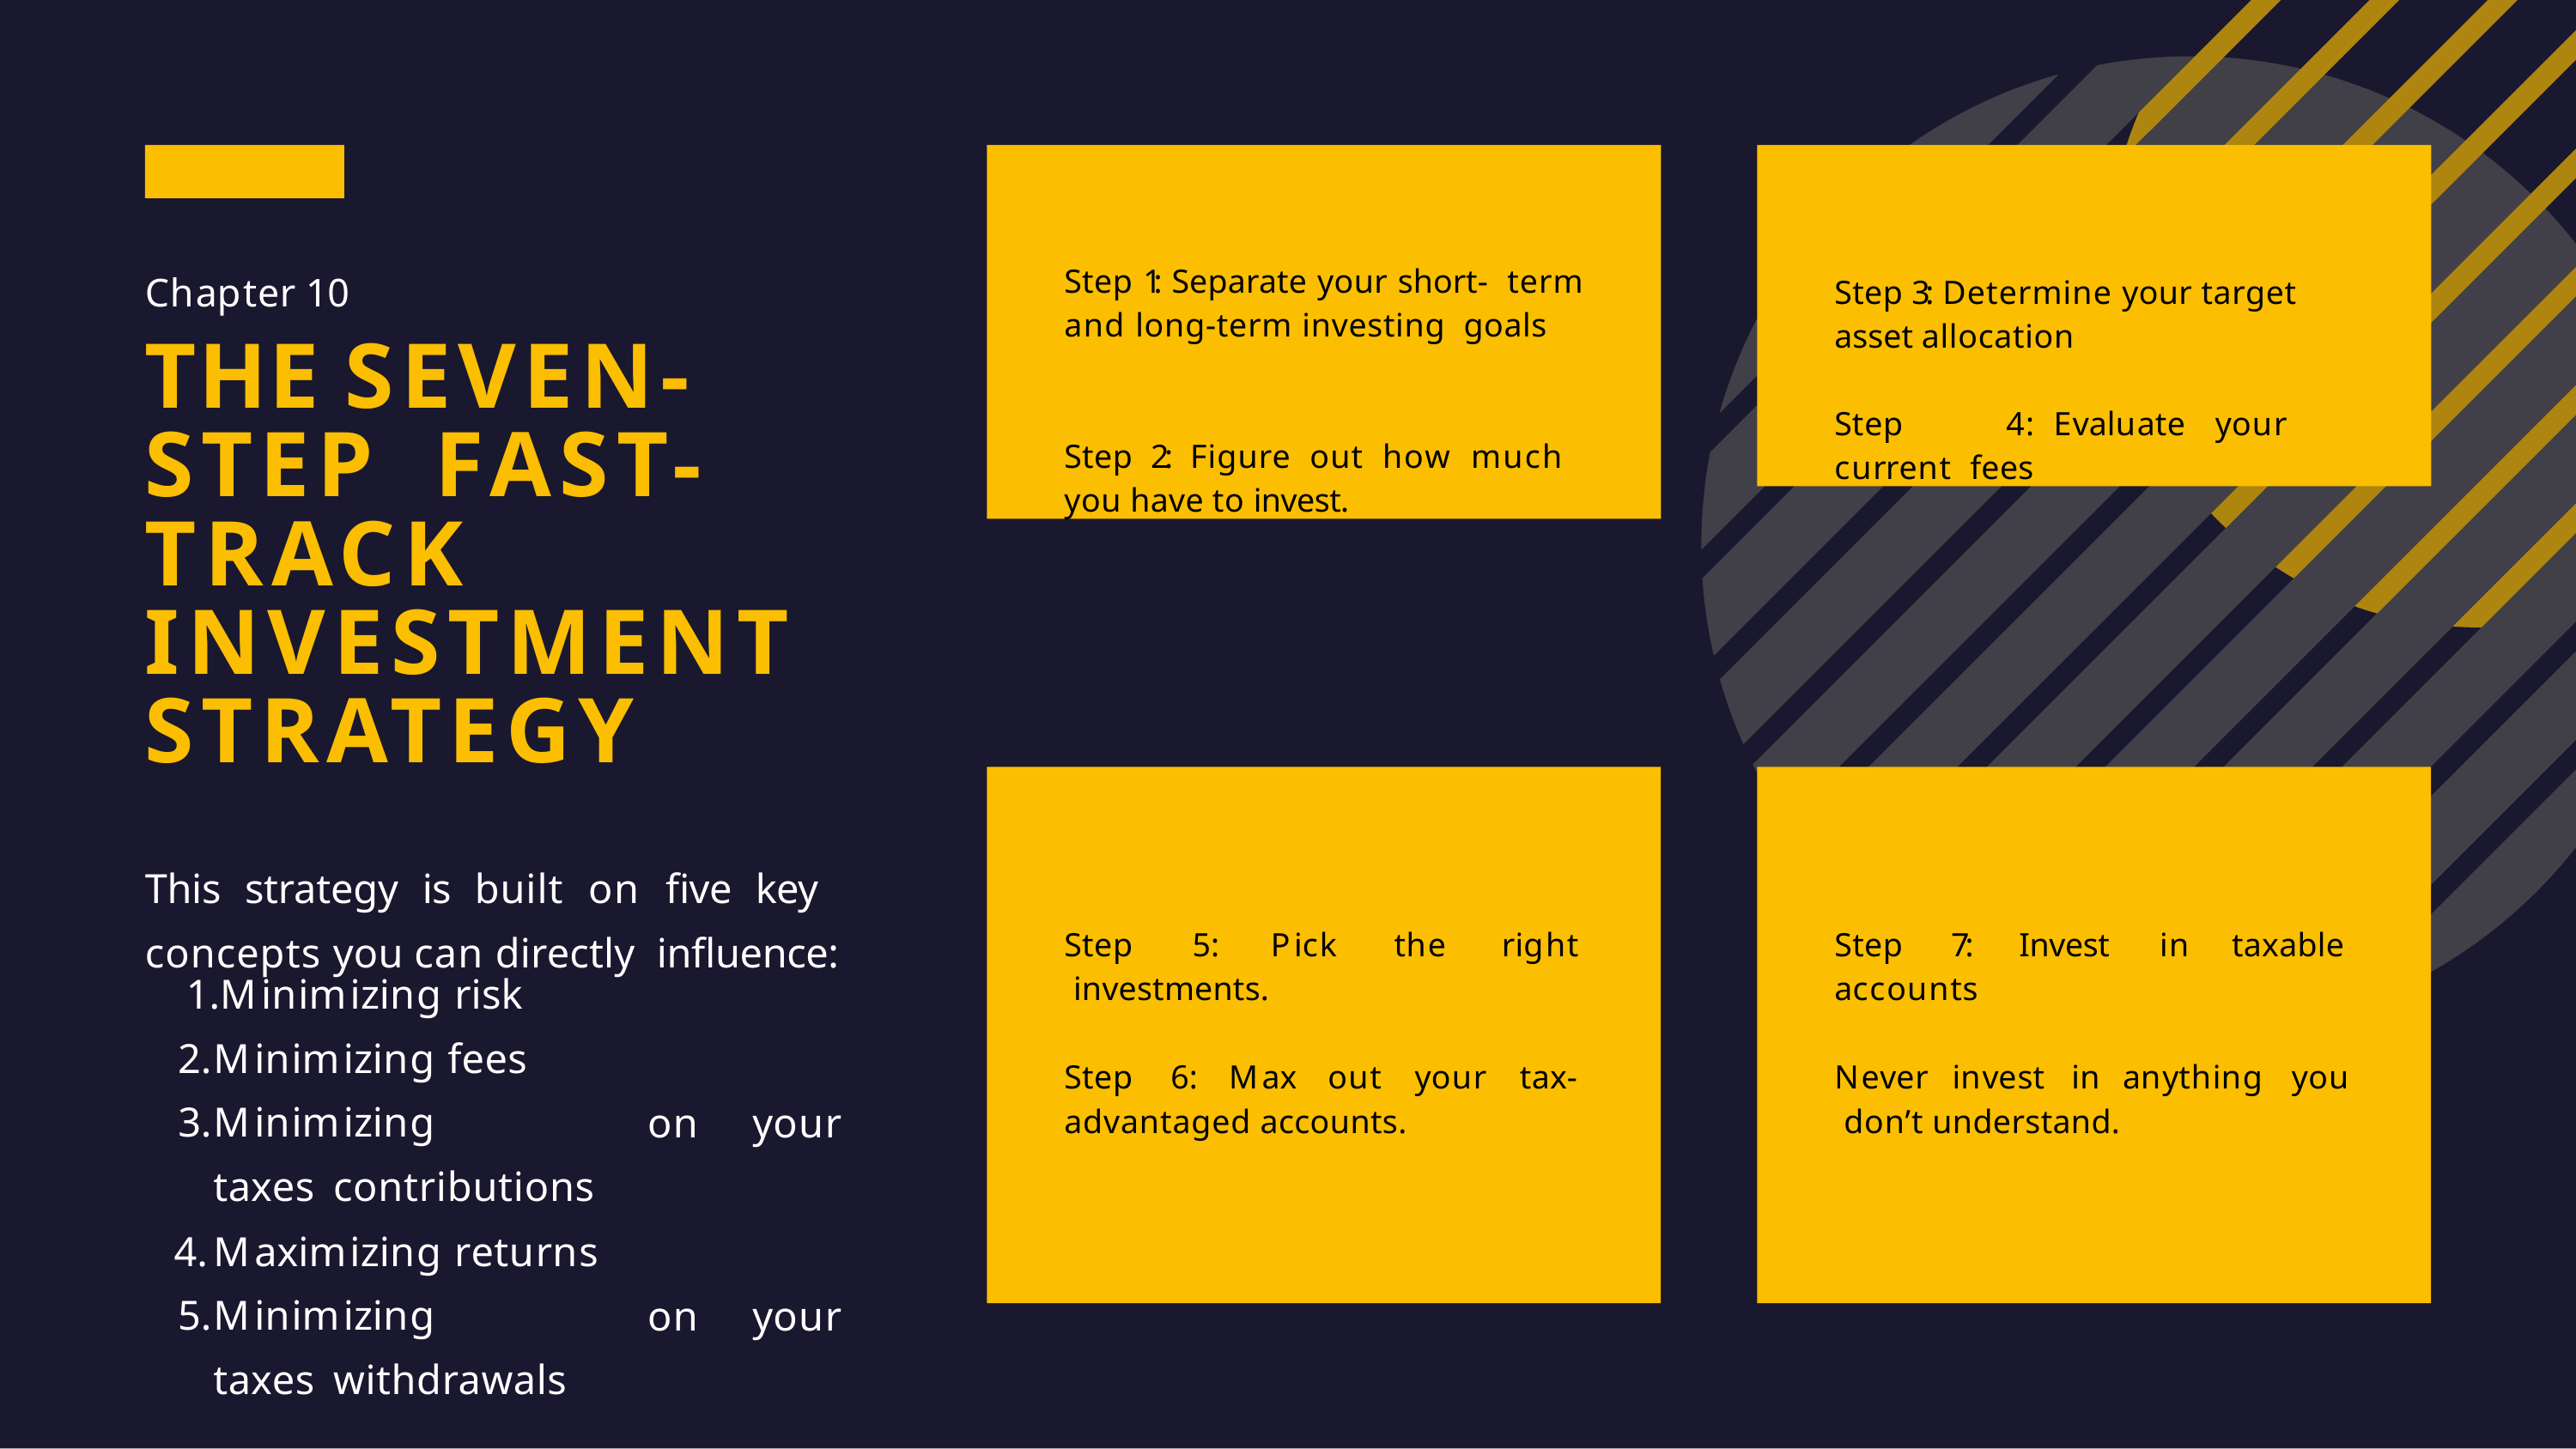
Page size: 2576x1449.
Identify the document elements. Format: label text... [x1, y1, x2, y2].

text_box [987, 767, 1662, 1304]
text_box on your [646, 1288, 843, 1339]
text_box Step 6: Max out your tax- advantaged accounts. [1064, 1050, 1585, 1140]
text_box on your [646, 1095, 843, 1146]
text_box [144, 144, 344, 198]
text_box Maximizing returns Minimizing taxes withdrawals [172, 1208, 607, 1403]
text_box Step 1: Separate your short- term and long-term investing goals Step 2: Figure out how much you have to invest. [987, 144, 1662, 519]
text_box Chapter 10 THE SEVEN-STEP FAST-TRACK INVESTMENT STRATEGY This strategy is built on five key concepts you can directly influence: [143, 265, 917, 976]
text_box Minimizing risk Minimizing fees Minimizing taxes contributions [176, 976, 599, 1208]
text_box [1701, 0, 2576, 1304]
text_box Step 5: Pick the right investments. [1064, 917, 1584, 1008]
